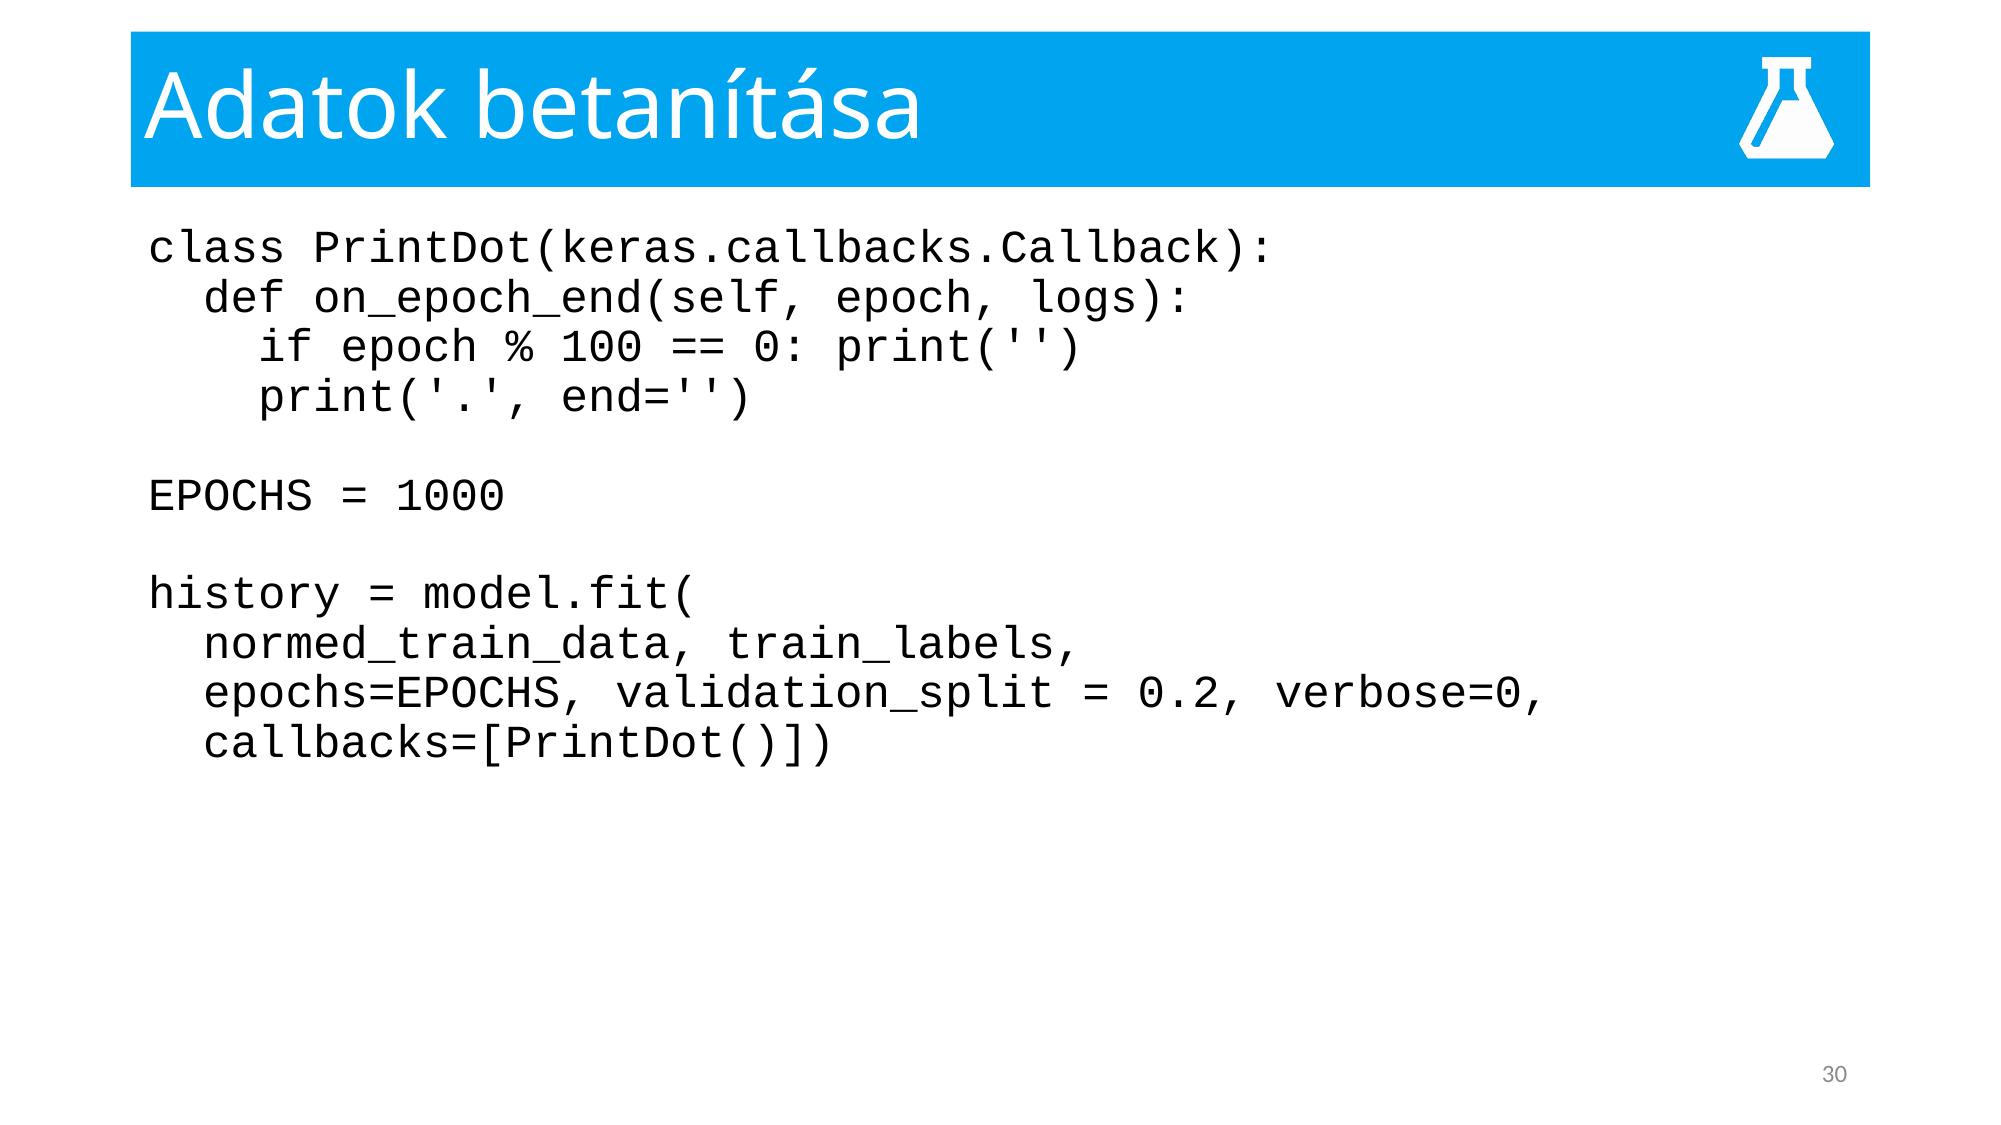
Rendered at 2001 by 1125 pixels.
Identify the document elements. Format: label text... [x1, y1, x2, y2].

slide_number 30 [1412, 1042, 1863, 1103]
list class PrintDot(keras.callbacks.Callback): def on_epoch_end(self, epoch, logs): if epoch % 100 == 0: print('') print('.', end='') EPOCHS = 1000 history = model.fit( normed_train_data, train_labels, epochs=EPOCHS, validation_split = 0.2, verbose=0, callbacks=[PrintDot()]) [133, 215, 1871, 993]
title Adatok betanítása [129, 31, 1701, 187]
picture [1740, 58, 1833, 158]
